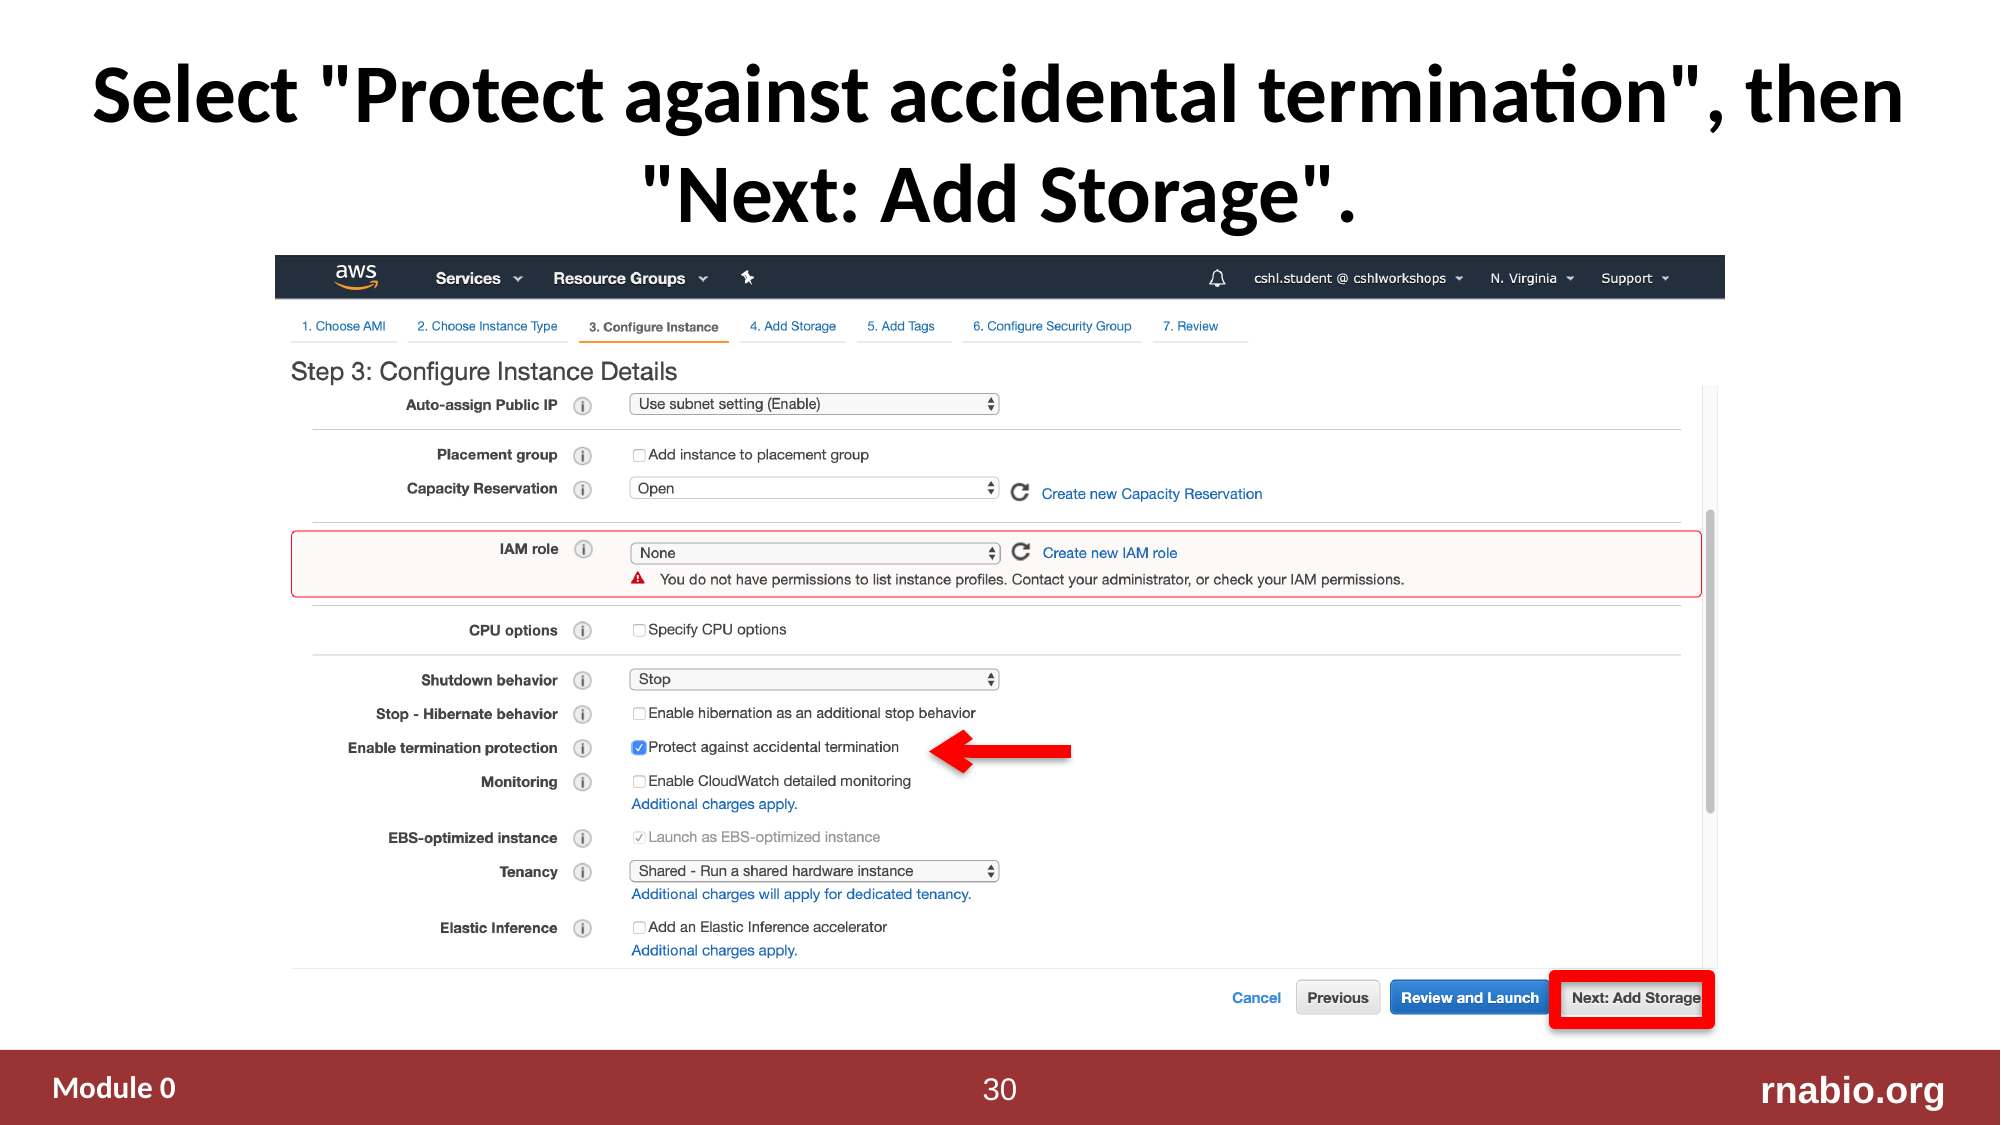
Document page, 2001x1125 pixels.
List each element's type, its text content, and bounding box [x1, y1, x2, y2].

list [274, 255, 1726, 1025]
title Select "Protect against accidental termination", then "Next: Add Storage". [33, 45, 1967, 233]
